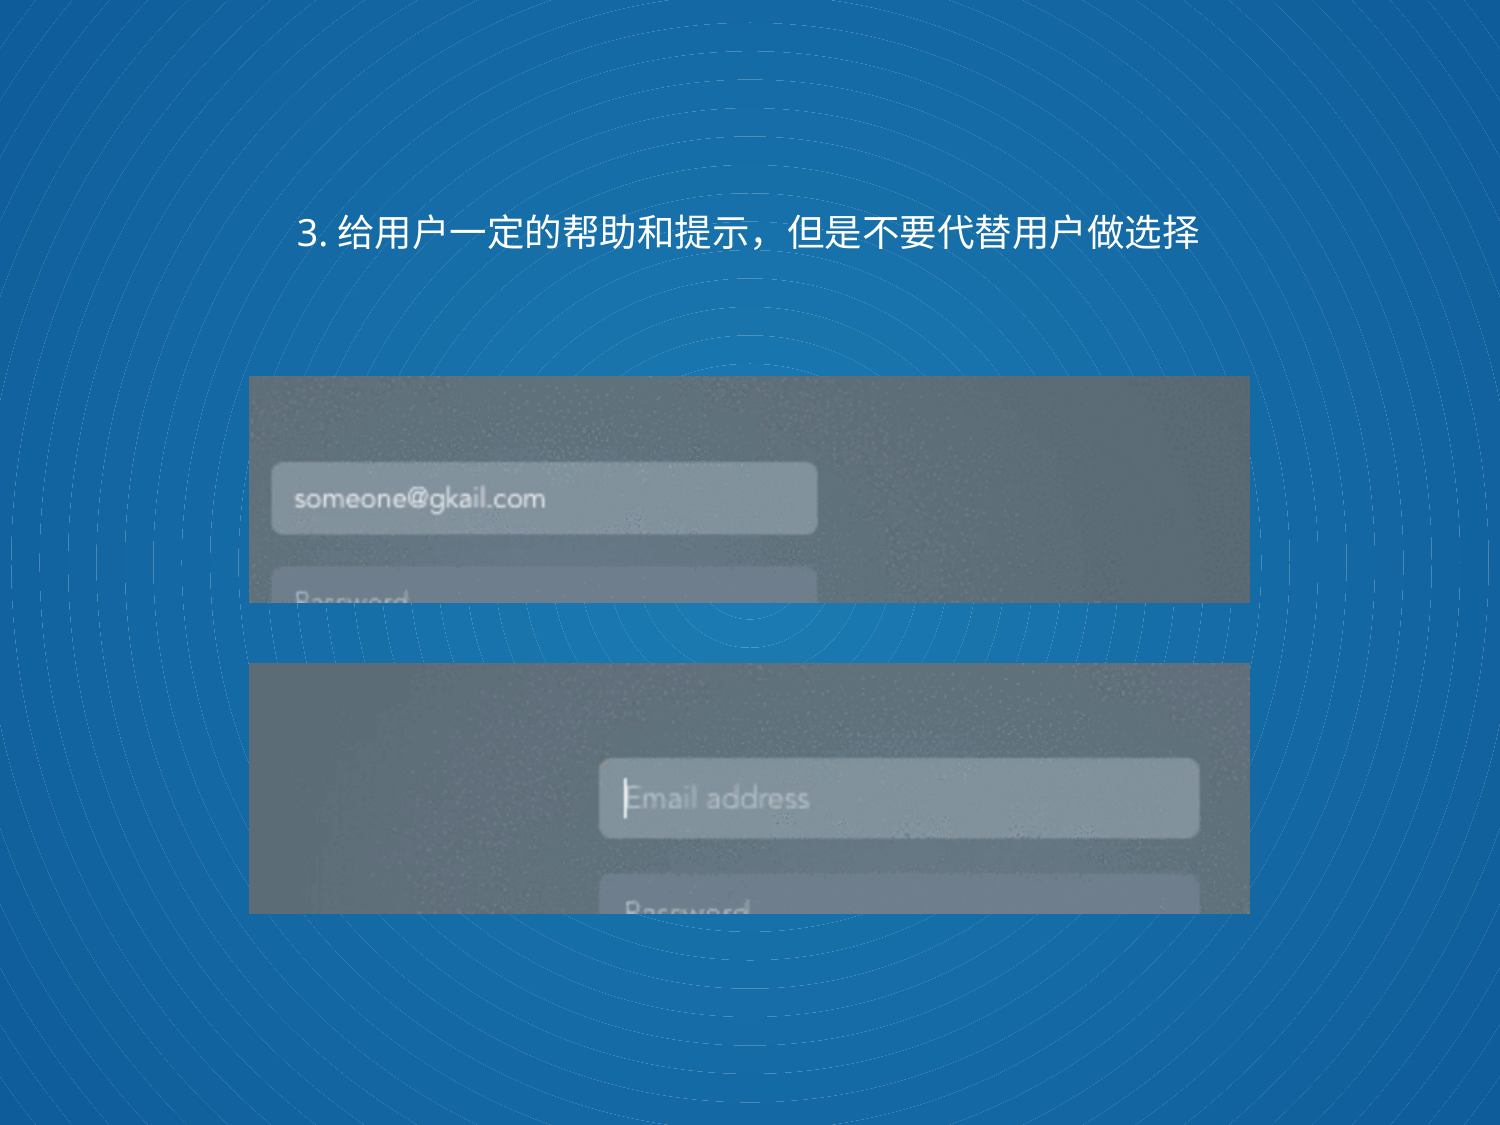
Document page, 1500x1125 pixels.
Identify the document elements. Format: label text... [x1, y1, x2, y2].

text_box 3.给用户一定的帮助和提示，但是不要代替用户做选择 [282, 201, 1215, 262]
picture [249, 663, 1251, 914]
picture [249, 376, 1251, 604]
